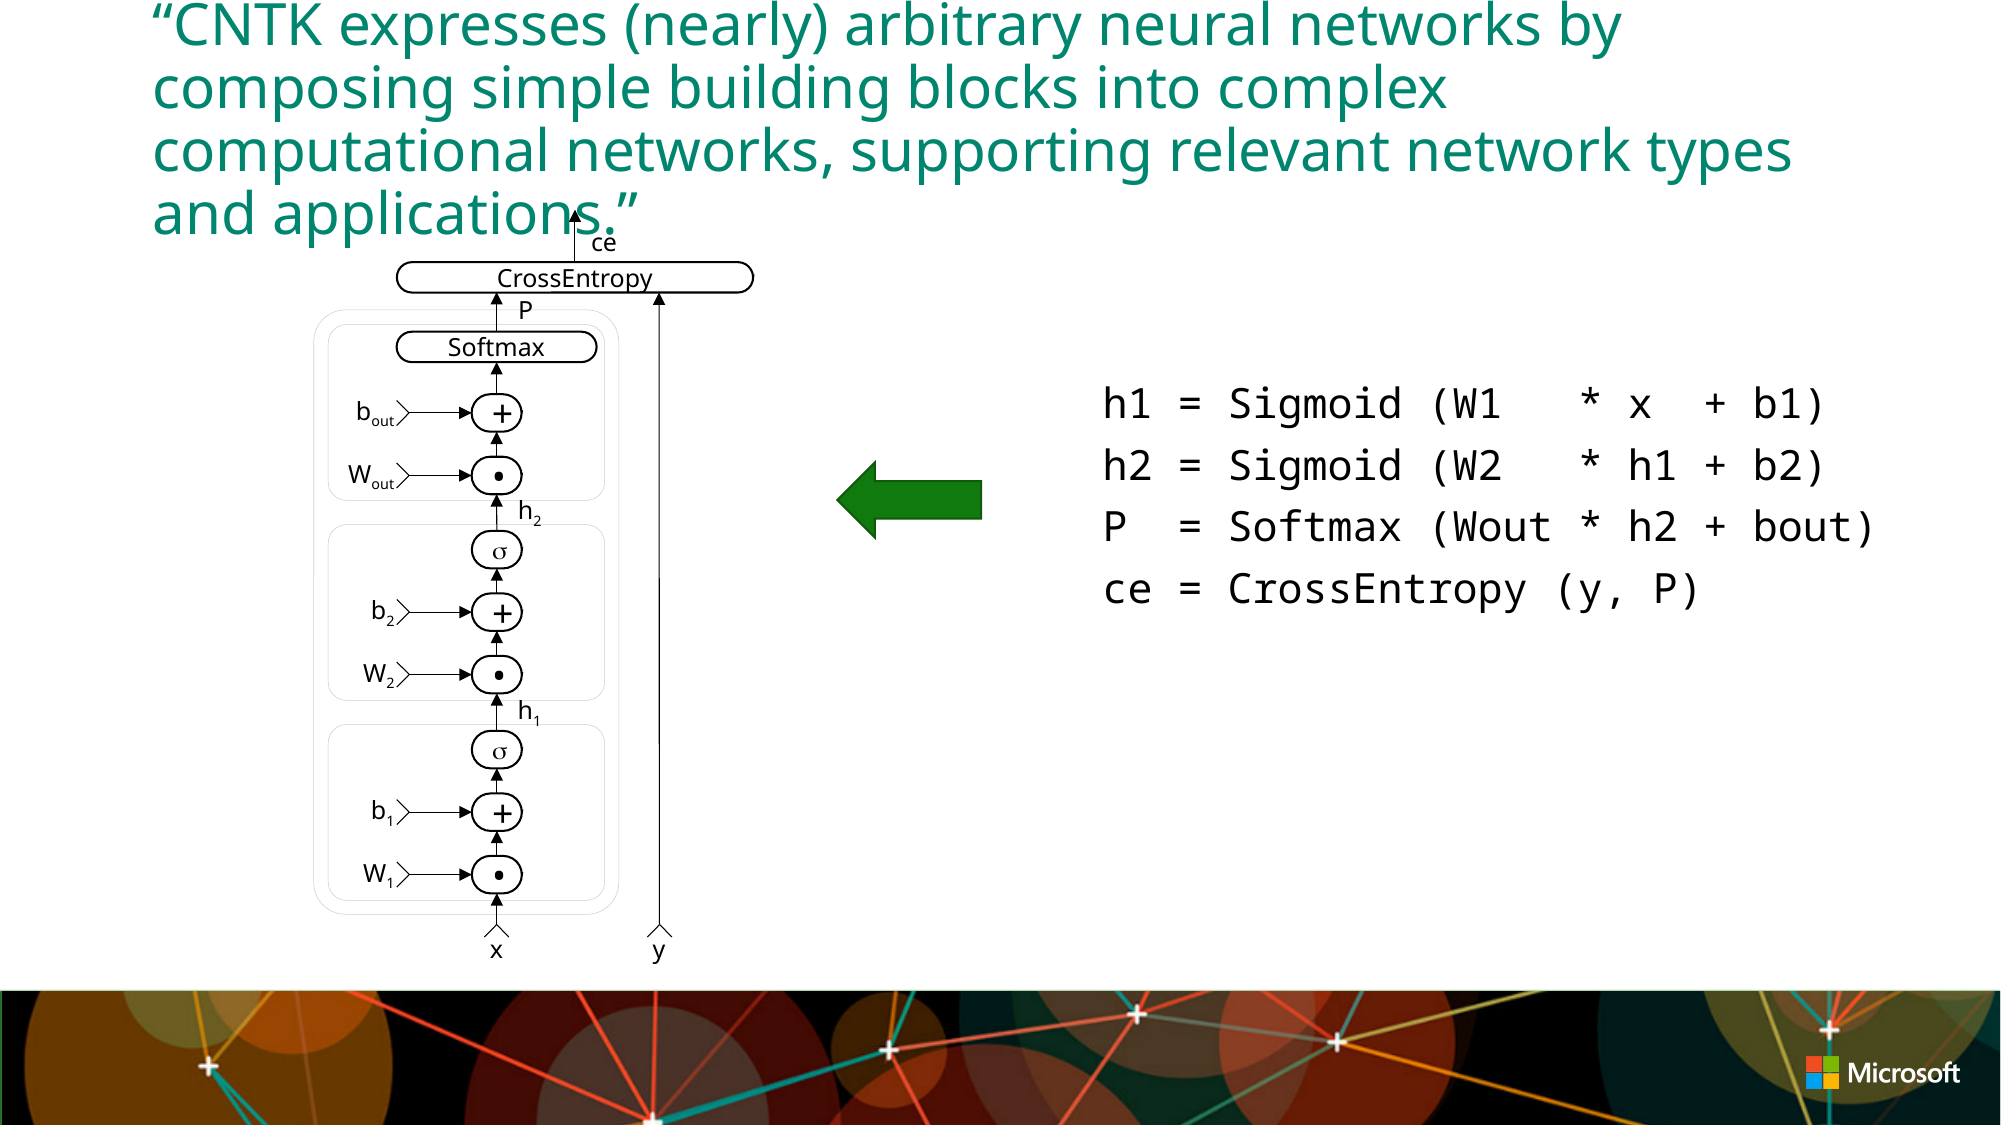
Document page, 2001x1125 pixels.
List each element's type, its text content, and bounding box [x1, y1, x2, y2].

text_box b1 [341, 793, 410, 831]
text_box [396, 612, 410, 625]
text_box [396, 462, 410, 475]
text_box P [503, 293, 571, 331]
text_box h2 [503, 493, 571, 531]
text_box W2 [341, 655, 410, 694]
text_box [396, 862, 410, 874]
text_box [396, 874, 410, 888]
text_box [312, 414, 496, 475]
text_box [396, 599, 410, 612]
text_box Softmax [395, 330, 598, 364]
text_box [396, 475, 410, 488]
text_box h1 [502, 693, 571, 731]
text_box + [470, 393, 524, 433]
text_box bout [290, 394, 410, 432]
text_box ce [576, 224, 644, 263]
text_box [396, 412, 410, 426]
text_box + [470, 792, 524, 832]
text_box s [470, 729, 524, 770]
text_box s [470, 529, 524, 570]
text_box • [470, 654, 524, 695]
text_box • [470, 854, 524, 895]
text_box [835, 459, 983, 540]
text_box W1 [341, 855, 410, 894]
text_box + [470, 592, 524, 632]
text_box Wout [309, 456, 410, 495]
text_box x [465, 932, 528, 970]
text_box y [627, 932, 691, 970]
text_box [396, 400, 410, 412]
title “CNTK expresses (nearly) arbitrary neural networks by composing simple building blocks into complex computational networks, supporting relevant network types and applications.” [137, 12, 1863, 230]
text_box b2 [341, 593, 410, 631]
text_box [312, 476, 496, 916]
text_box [396, 674, 410, 688]
picture [0, 0, 2001, 1125]
text_box [497, 308, 620, 916]
text_box • [470, 455, 524, 496]
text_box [396, 799, 410, 812]
list h1 = Sigmoid (W1 * x + b1) h2 = Sigmoid (W2 * h1 + b2) P = Softmax (Wout * h2 + bout) ce = CrossEntropy (y, P) [1012, 375, 1925, 657]
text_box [496, 924, 509, 938]
text_box [312, 308, 496, 412]
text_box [659, 924, 672, 938]
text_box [396, 662, 410, 674]
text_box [647, 924, 659, 938]
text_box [484, 924, 496, 938]
text_box CrossEntropy [395, 261, 755, 294]
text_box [396, 812, 410, 825]
